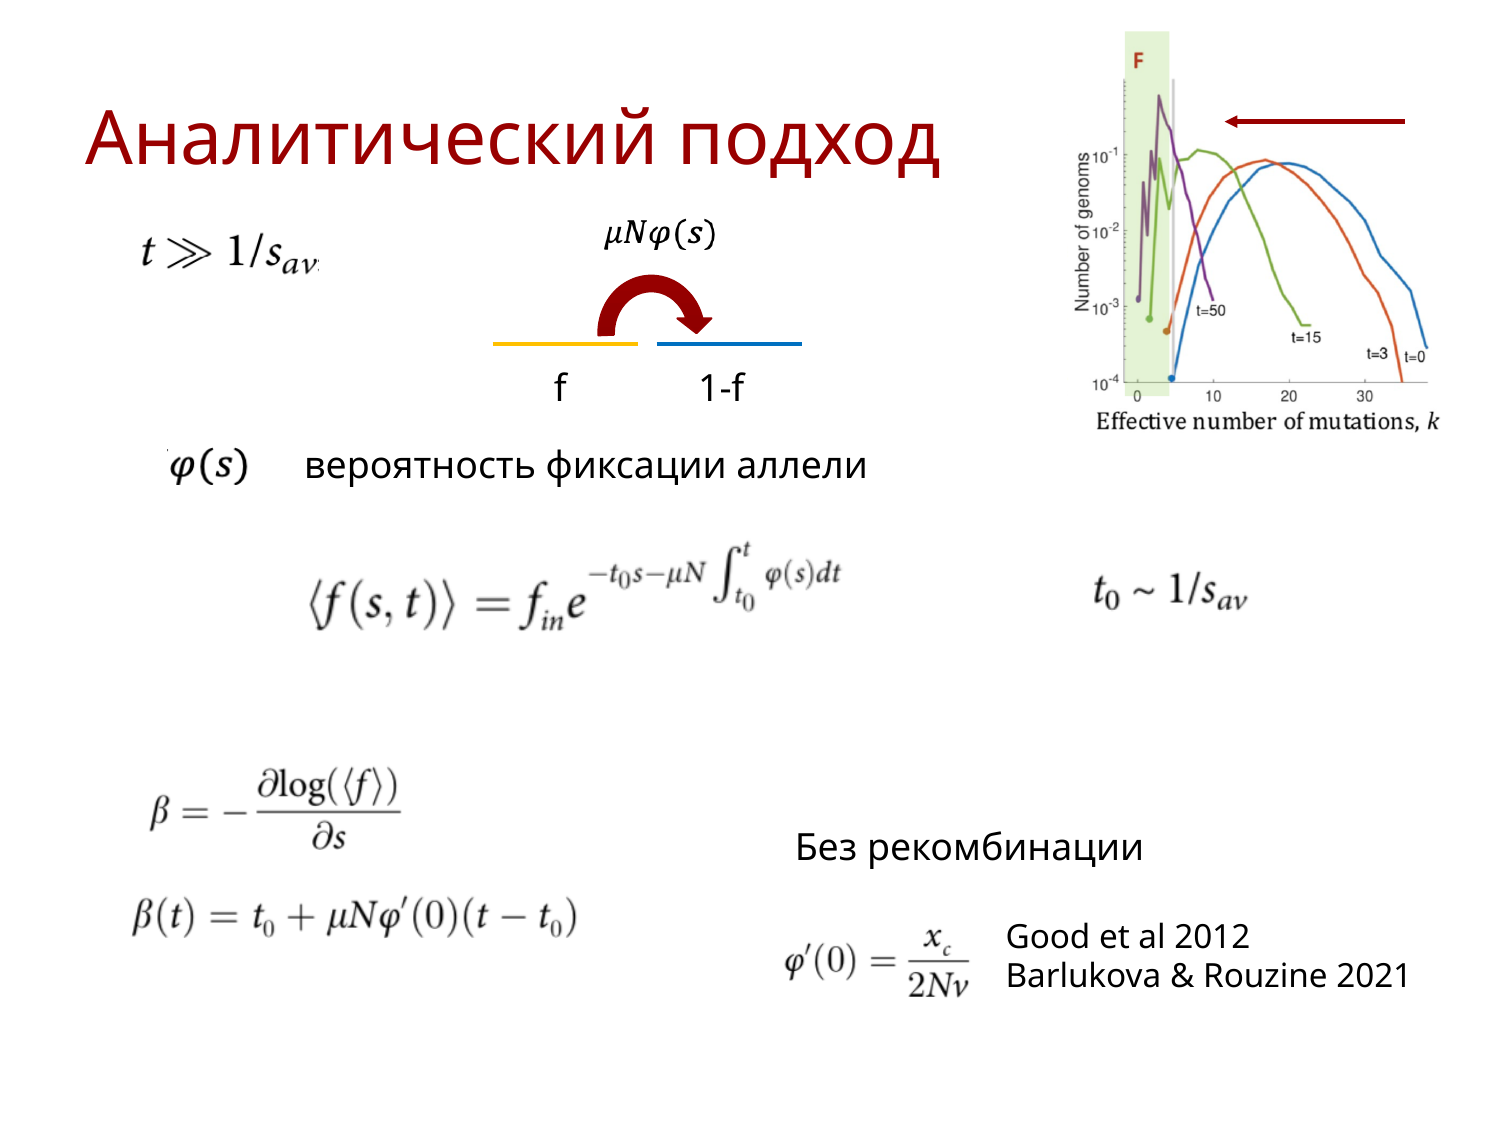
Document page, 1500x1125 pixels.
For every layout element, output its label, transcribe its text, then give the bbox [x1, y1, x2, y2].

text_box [492, 195, 803, 418]
picture [281, 499, 860, 669]
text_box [1066, 30, 1463, 446]
text_box вероятность фиксации аллели [289, 433, 884, 493]
picture [112, 733, 594, 971]
title Аналитический подход [70, 0, 1286, 188]
picture [1085, 562, 1254, 626]
picture [134, 215, 319, 286]
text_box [745, 814, 1500, 1025]
picture [166, 427, 266, 504]
